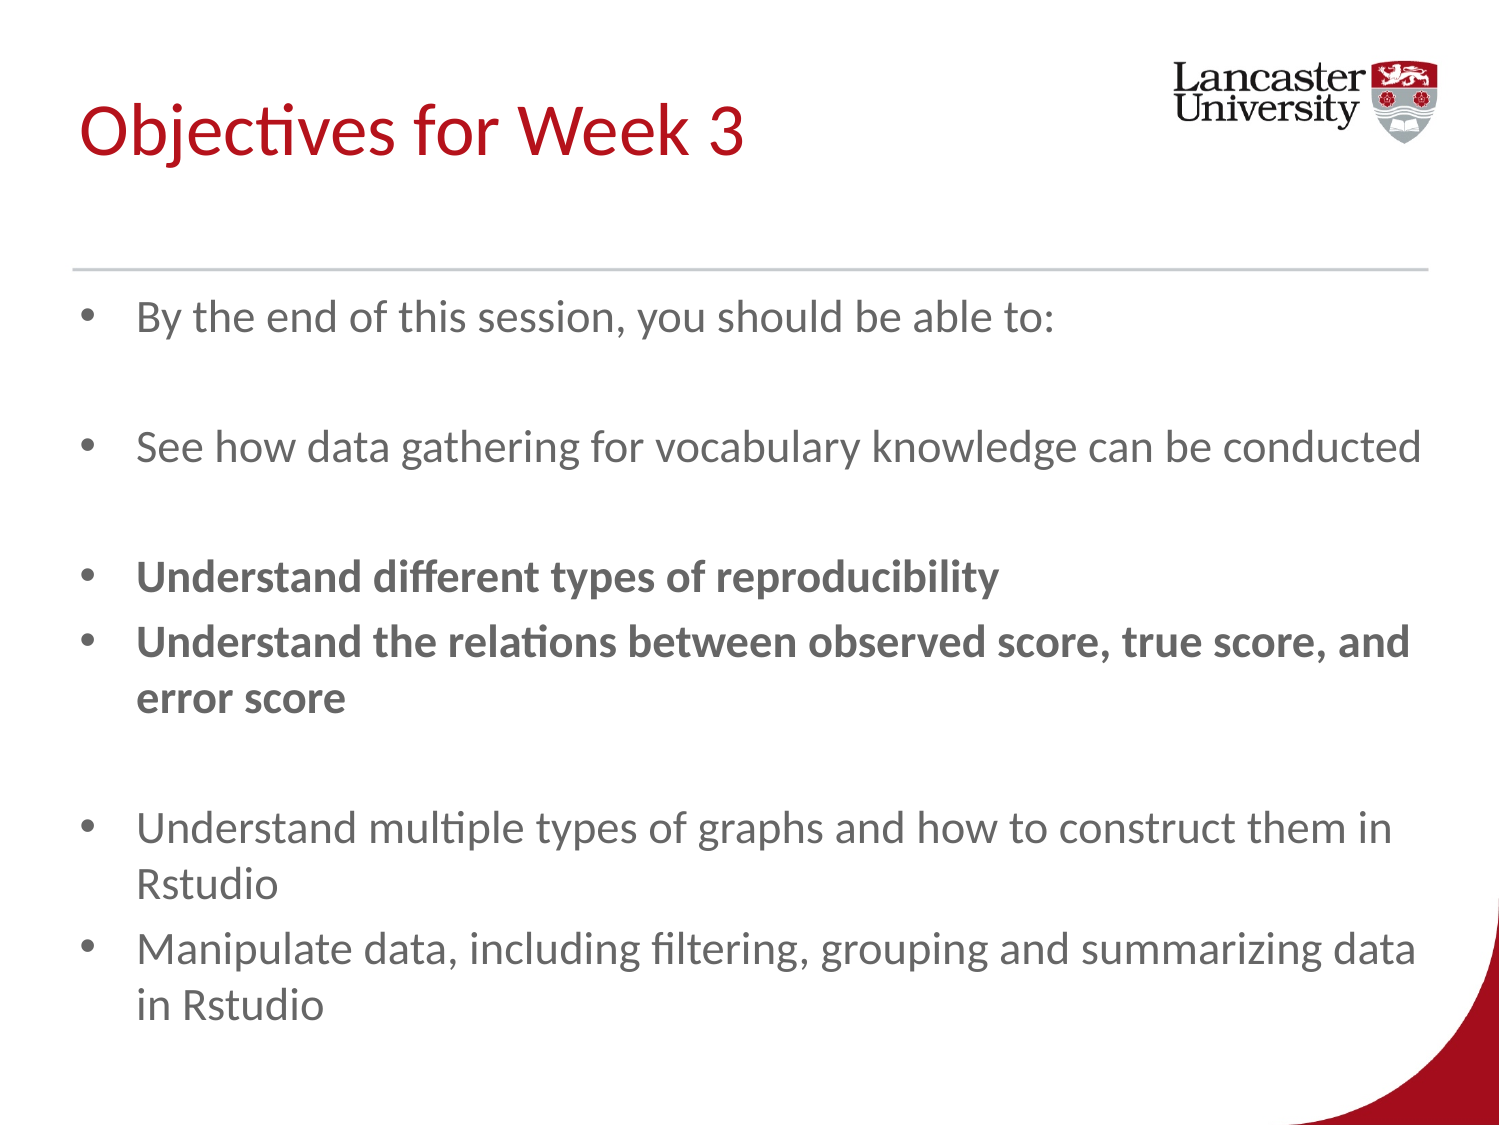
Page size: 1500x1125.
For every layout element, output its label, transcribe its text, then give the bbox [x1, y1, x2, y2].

picture [0, 0, 1499, 1125]
title Objectives for Week 3 [64, 90, 1176, 278]
list By the end of this session, you should be able to: See how data gathering for vocabulary knowledge can be conducted Understand different types of reproducibility Understand the relations between observed score, true score, and error score Understand multiple types of graphs and how to construct them in Rstudio Manipulate data, including filtering, grouping and summarizing data in Rstudio [64, 278, 1447, 1059]
